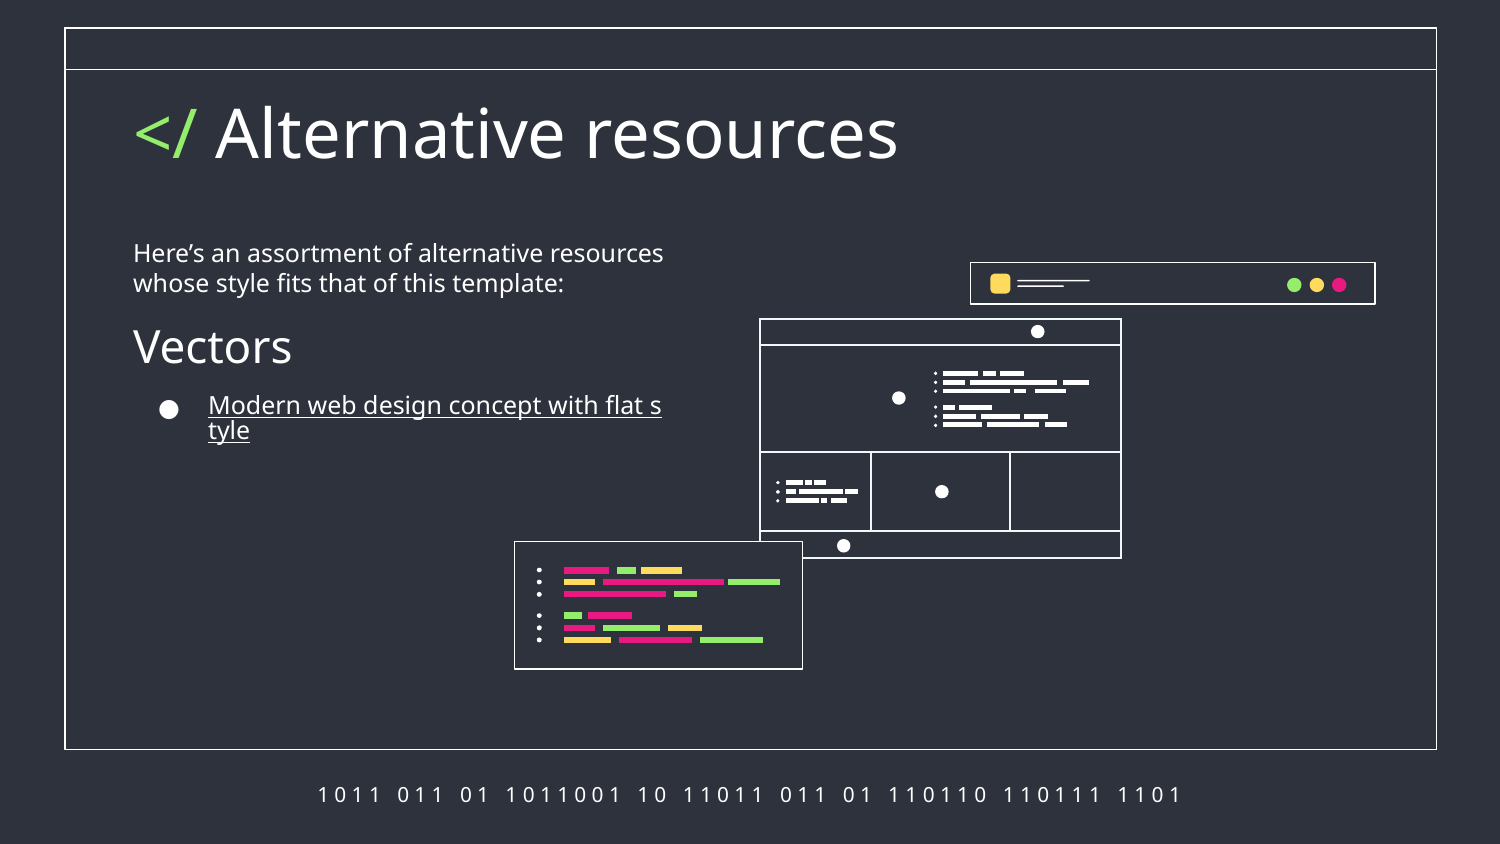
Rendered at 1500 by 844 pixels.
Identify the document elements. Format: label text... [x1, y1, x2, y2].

title </ Alternative resources [118, 75, 1382, 170]
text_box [514, 541, 803, 670]
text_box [759, 318, 1122, 558]
list Here’s an assortment of alternative resources whose style fits that of this template: Vectors Modern web design concept with flat style [118, 222, 685, 489]
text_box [970, 262, 1376, 305]
